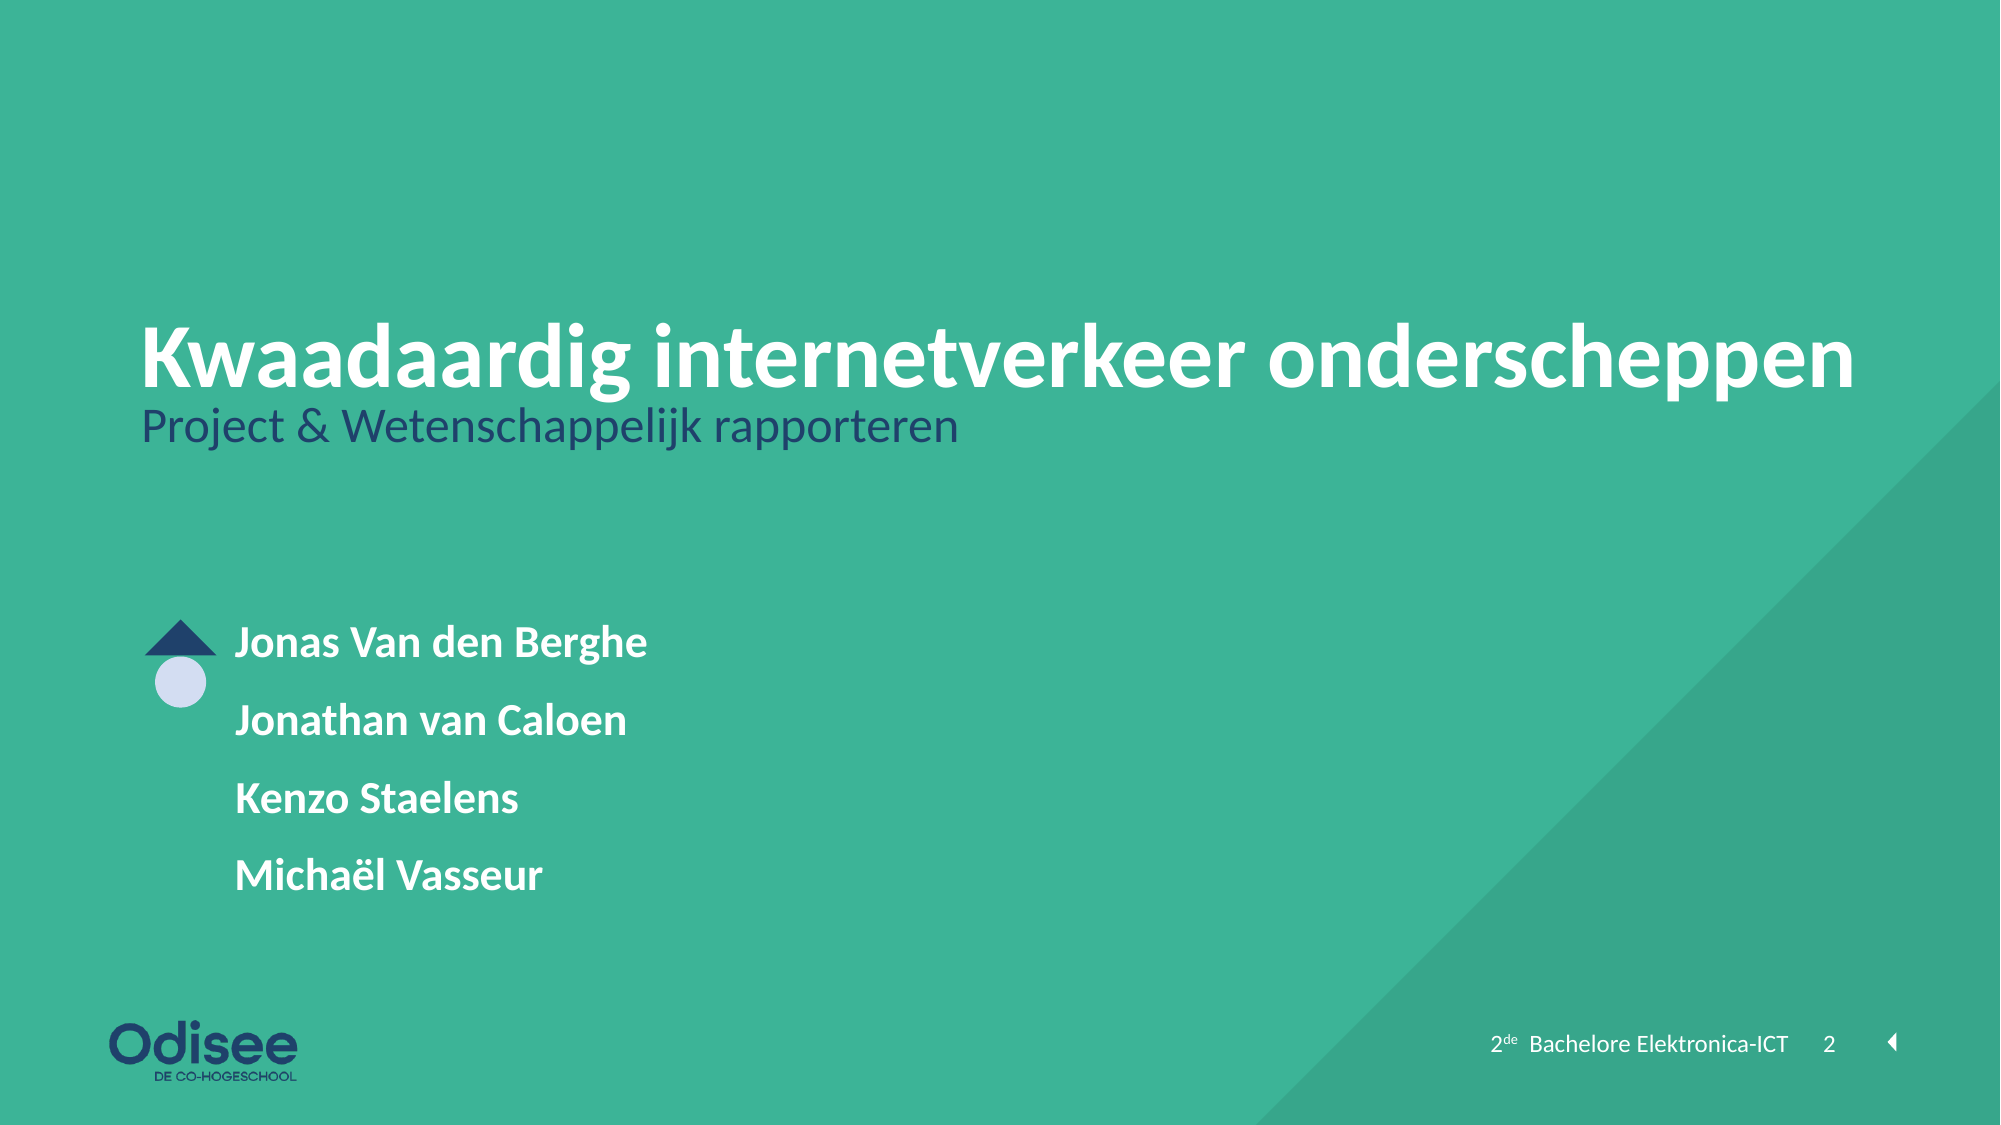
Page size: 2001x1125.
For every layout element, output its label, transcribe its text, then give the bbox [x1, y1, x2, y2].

text_box Jonathan van Caloen [235, 668, 1271, 745]
subtitle Project & Wetenschappelijk rapporteren [141, 392, 1642, 483]
picture [108, 1020, 298, 1081]
text_box Kenzo Staelens [235, 745, 1271, 823]
title Kwaadaardig internetverkeer onderscheppen [141, 168, 1908, 406]
footer 2de Bachelore Elektronica-ICT [366, 1027, 1790, 1088]
list Jonas Van den Berghe [235, 590, 1270, 667]
slide_number 2 [1823, 1027, 1871, 1088]
text_box Michaël Vasseur [234, 823, 1270, 900]
